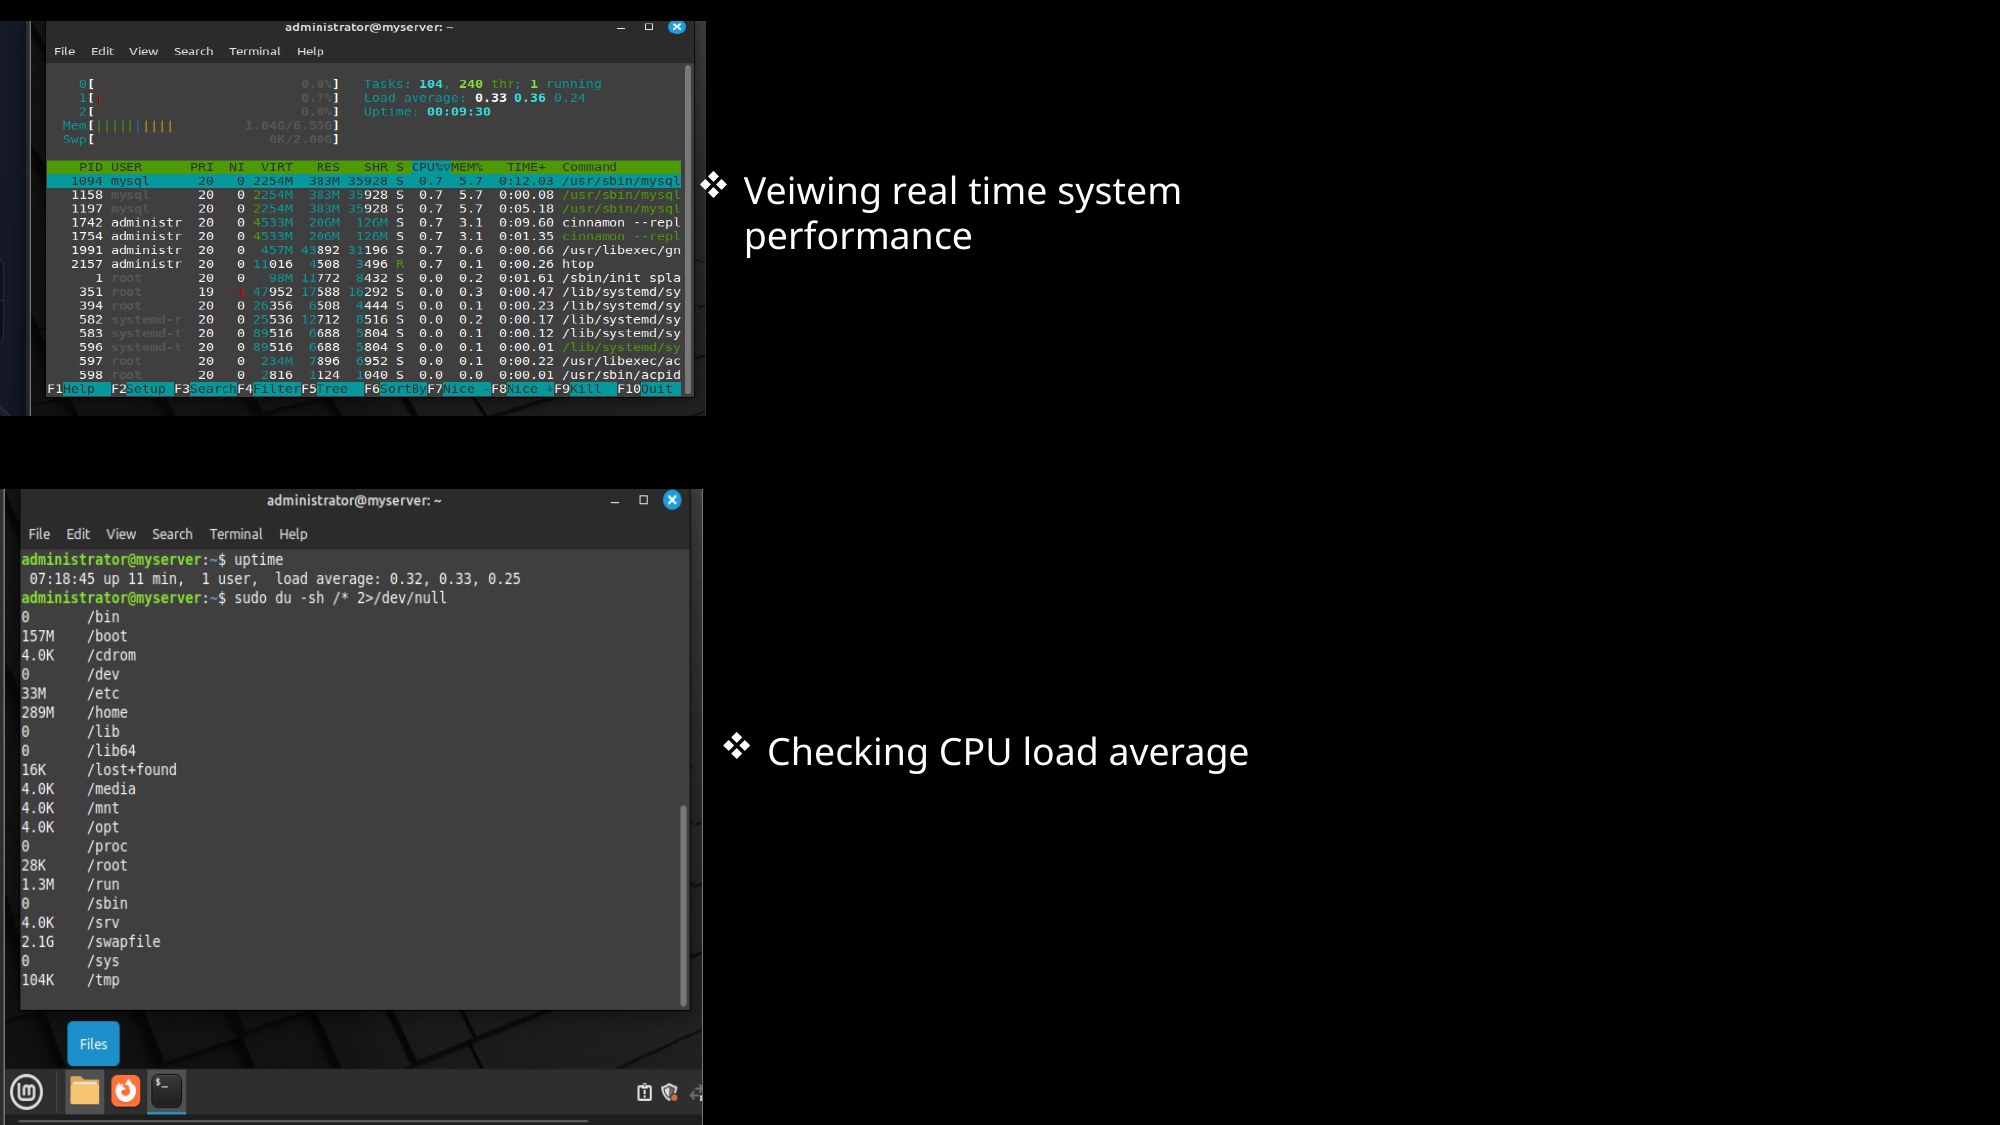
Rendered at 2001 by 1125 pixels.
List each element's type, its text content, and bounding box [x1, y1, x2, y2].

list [0, 21, 706, 416]
text_box Veiwing real time system performance [706, 159, 1316, 265]
text_box Checking CPU load average [705, 720, 1814, 826]
picture [0, 489, 705, 1125]
